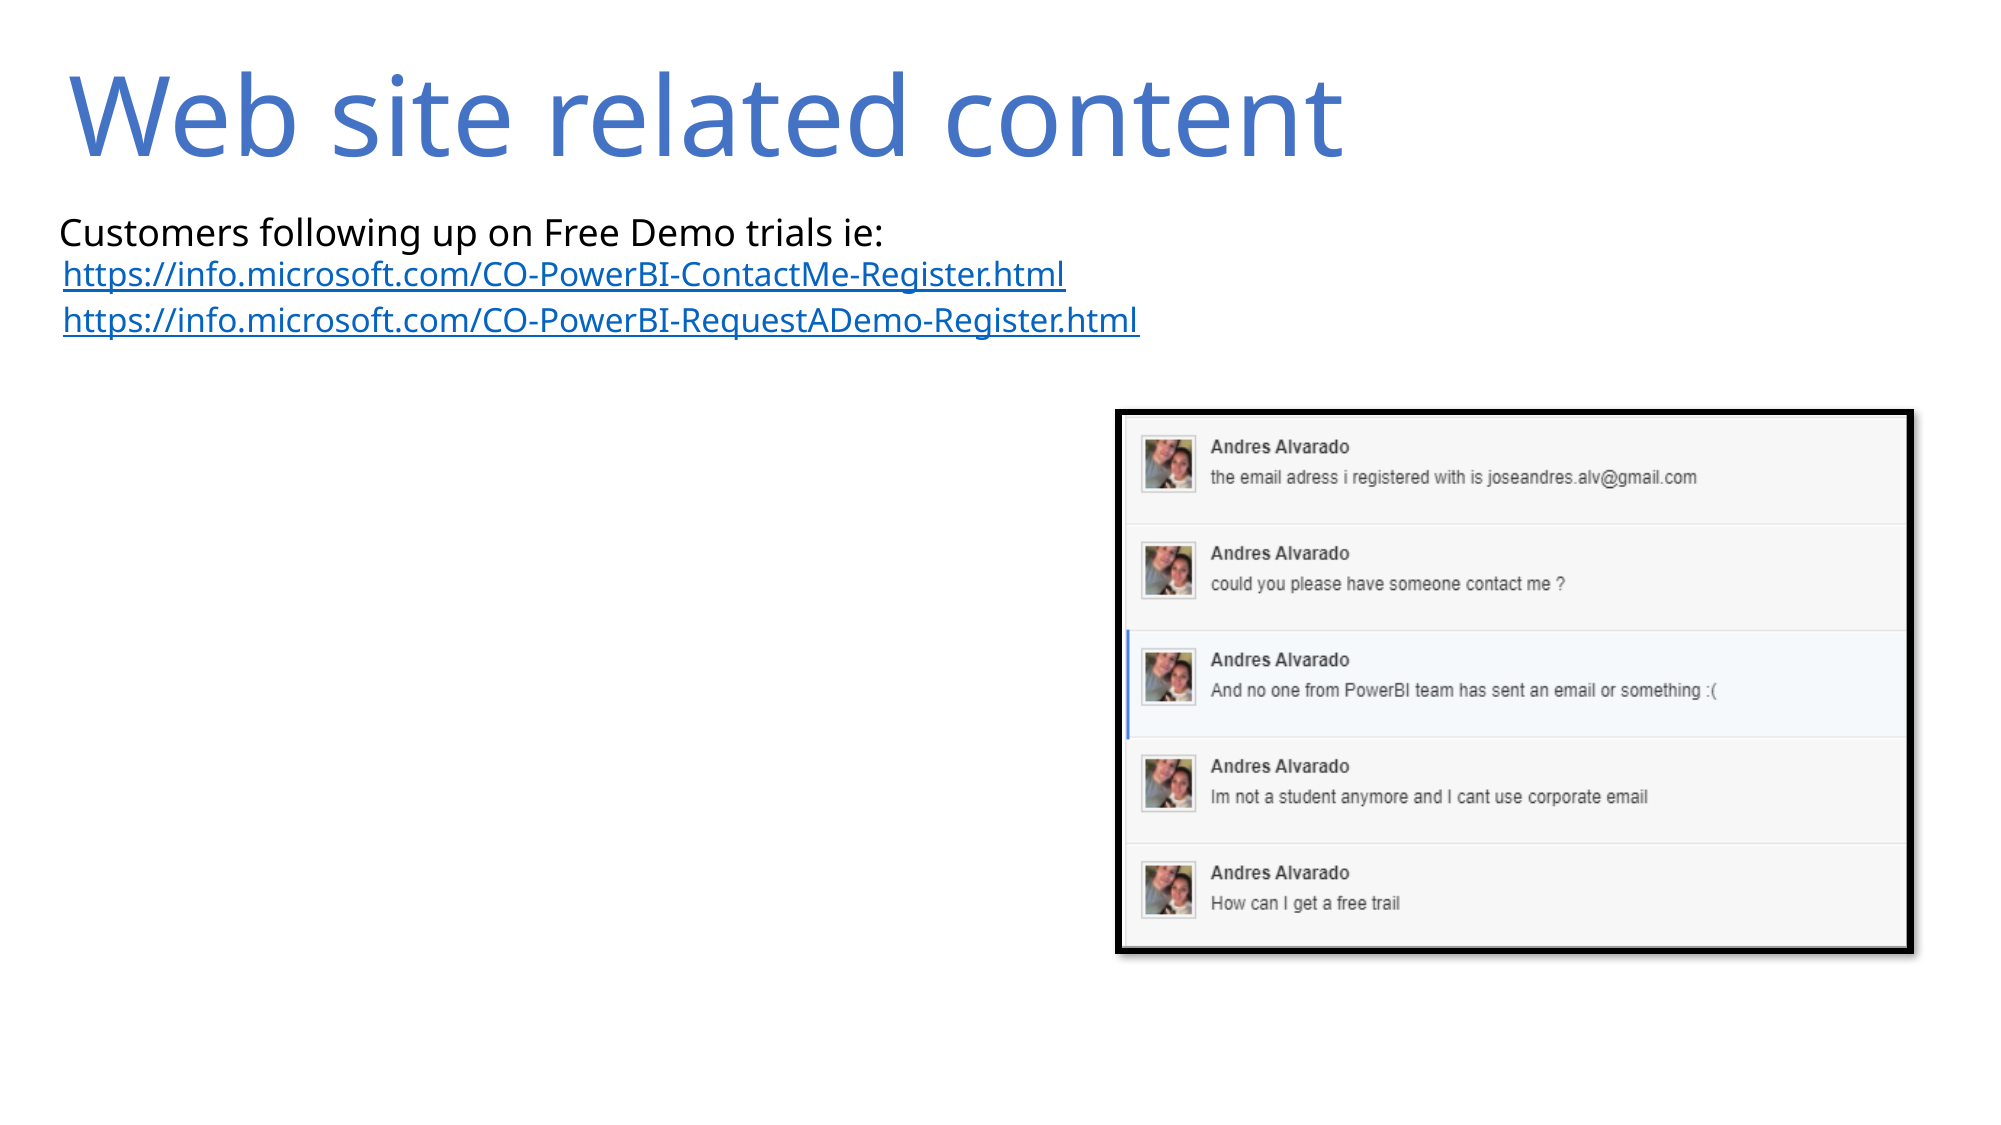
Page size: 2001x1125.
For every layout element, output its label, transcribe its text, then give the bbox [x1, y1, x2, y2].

picture [1121, 414, 1908, 948]
text_box Customers following up on Free Demo trials ie: https://info.microsoft.com/CO-PowerBI-ContactMe-Register.html https://info.microsoft.com/CO-PowerBI-RequestADemo-Register.html [44, 201, 1622, 352]
title Web site related content [44, 42, 1873, 195]
